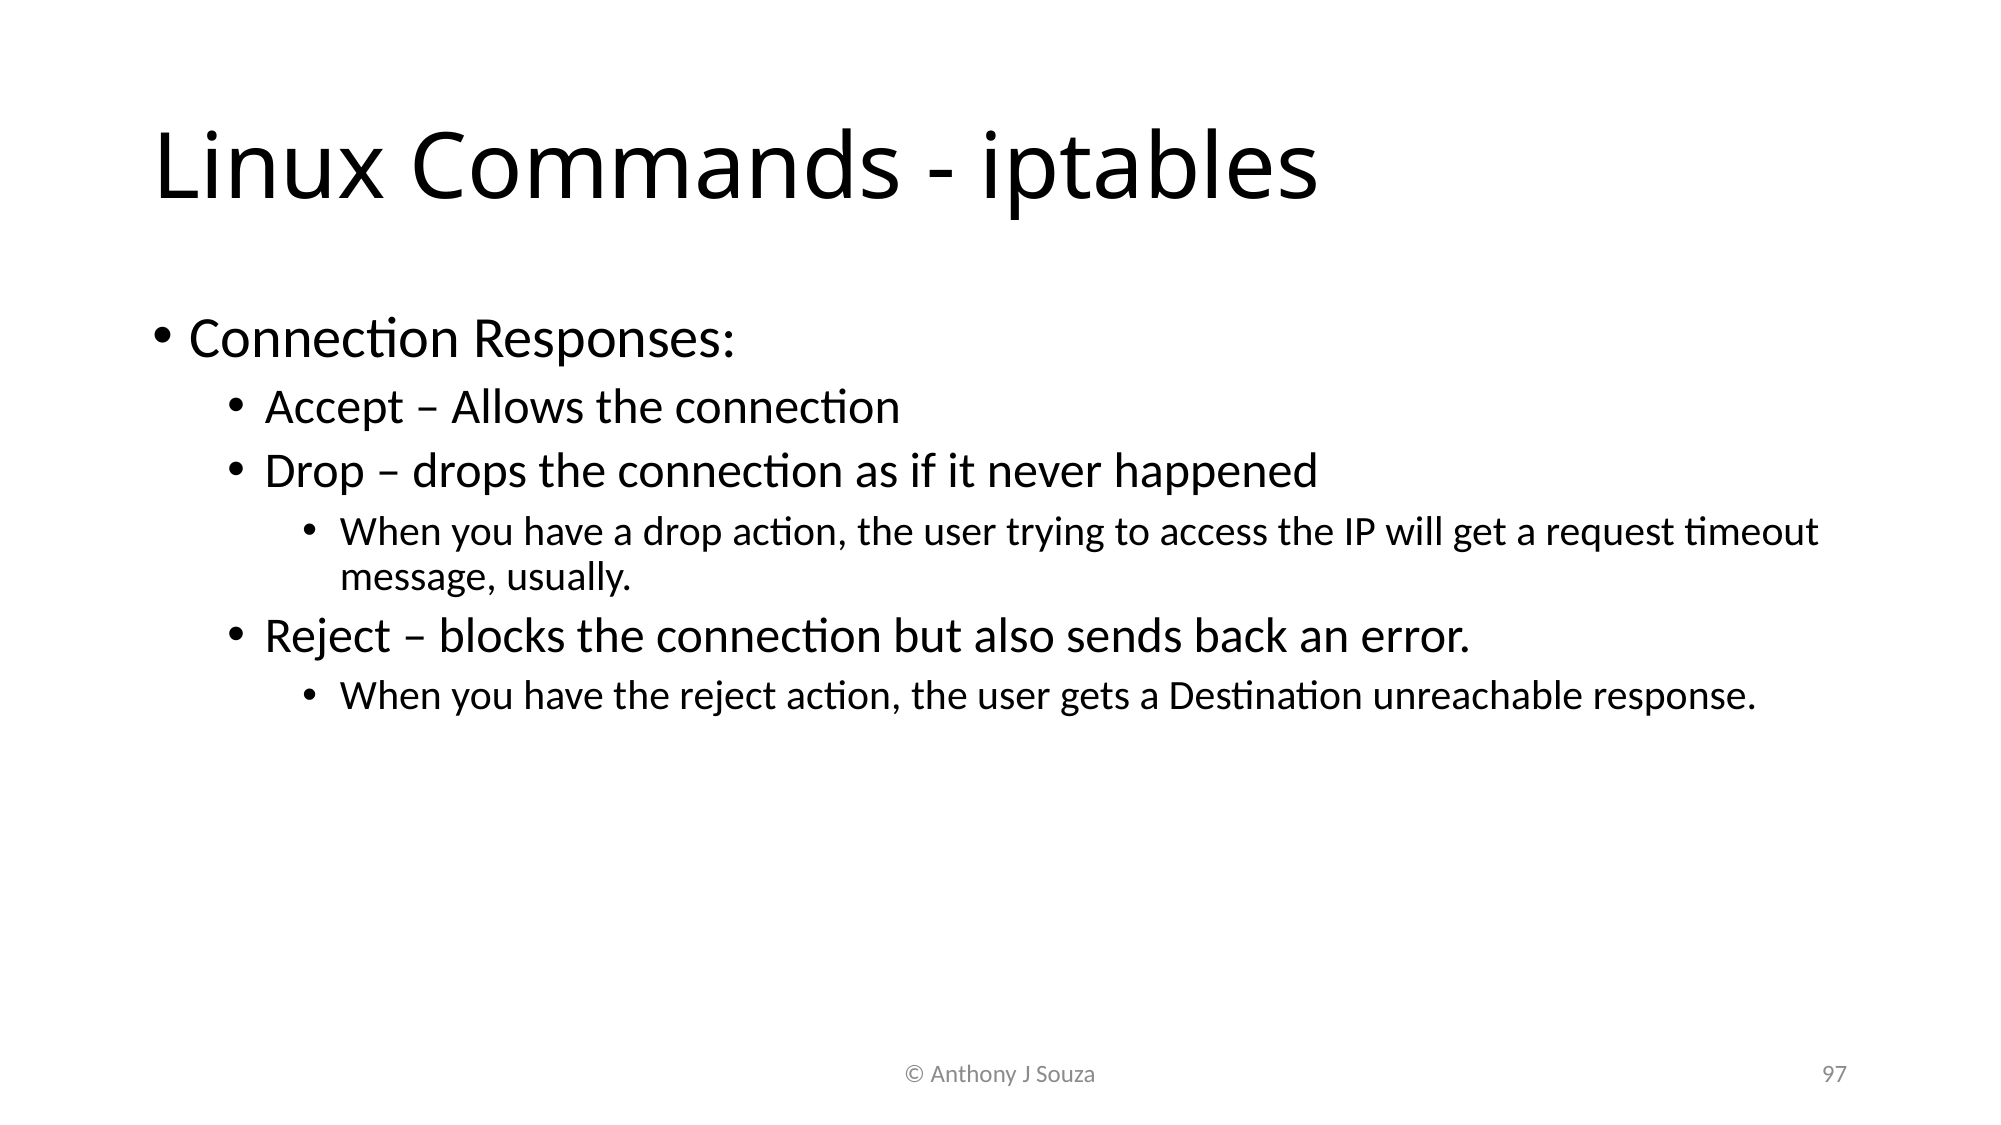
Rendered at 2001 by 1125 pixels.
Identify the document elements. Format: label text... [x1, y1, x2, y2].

slide_number 97 [1412, 1042, 1863, 1103]
footer © Anthony J Souza [662, 1042, 1338, 1103]
list Connection Responses: Accept – Allows the connection Drop – drops the connection as if it never happened When you have a drop action, the user trying to access the IP will get a request timeout message, usually. Reject – blocks the connection but also sends back an error. When you have the reject action, the user gets a Destination unreachable response. [137, 299, 1863, 1014]
title Linux Commands - iptables [137, 59, 1863, 278]
